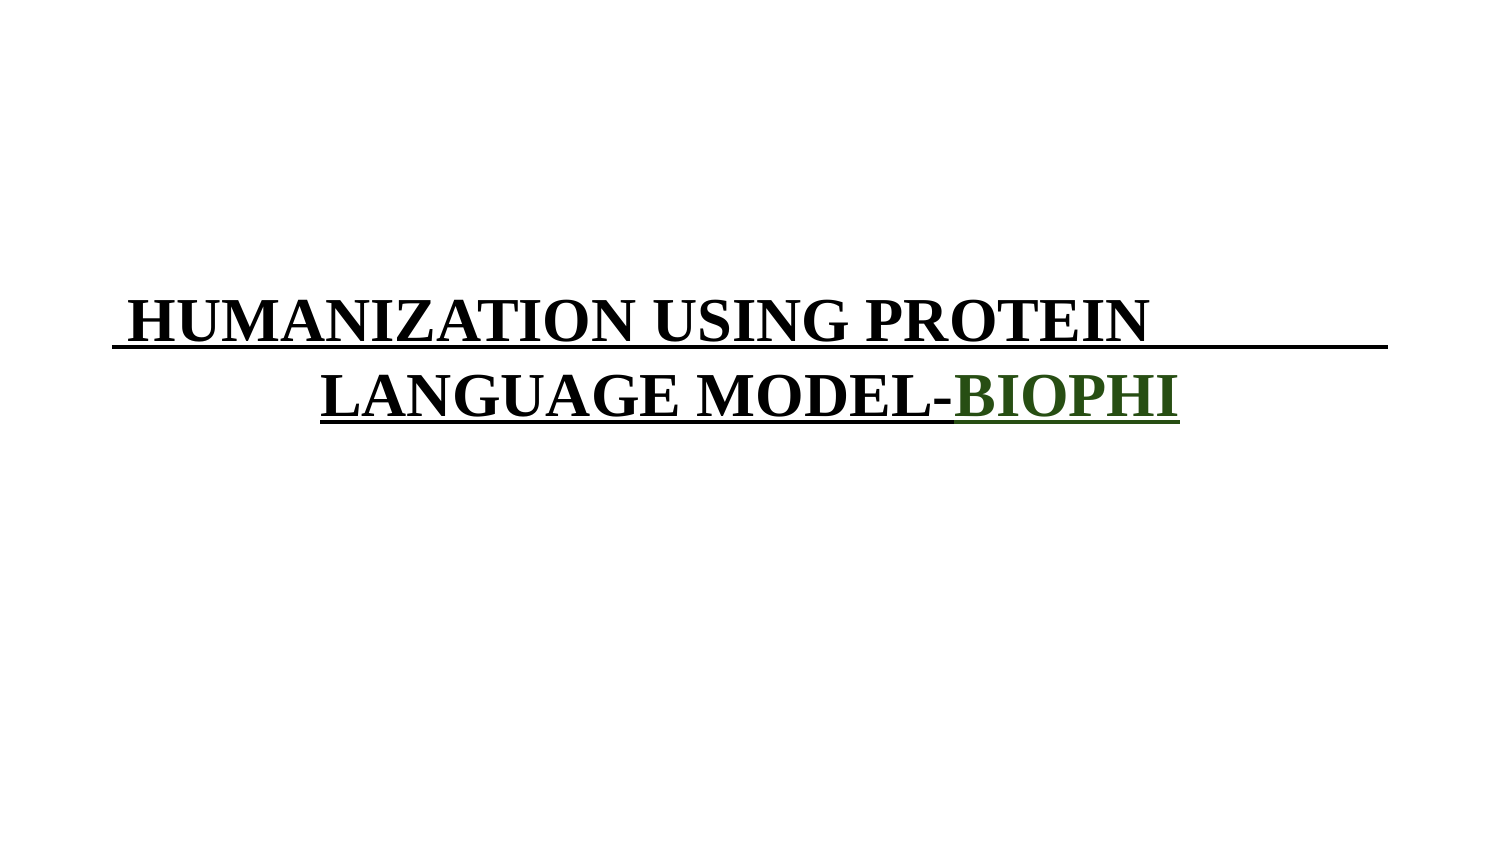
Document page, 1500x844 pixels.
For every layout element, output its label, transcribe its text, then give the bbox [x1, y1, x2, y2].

title HUMANIZATION USING PROTEIN LANGUAGE MODEL-BIOPHI [51, 264, 1449, 460]
